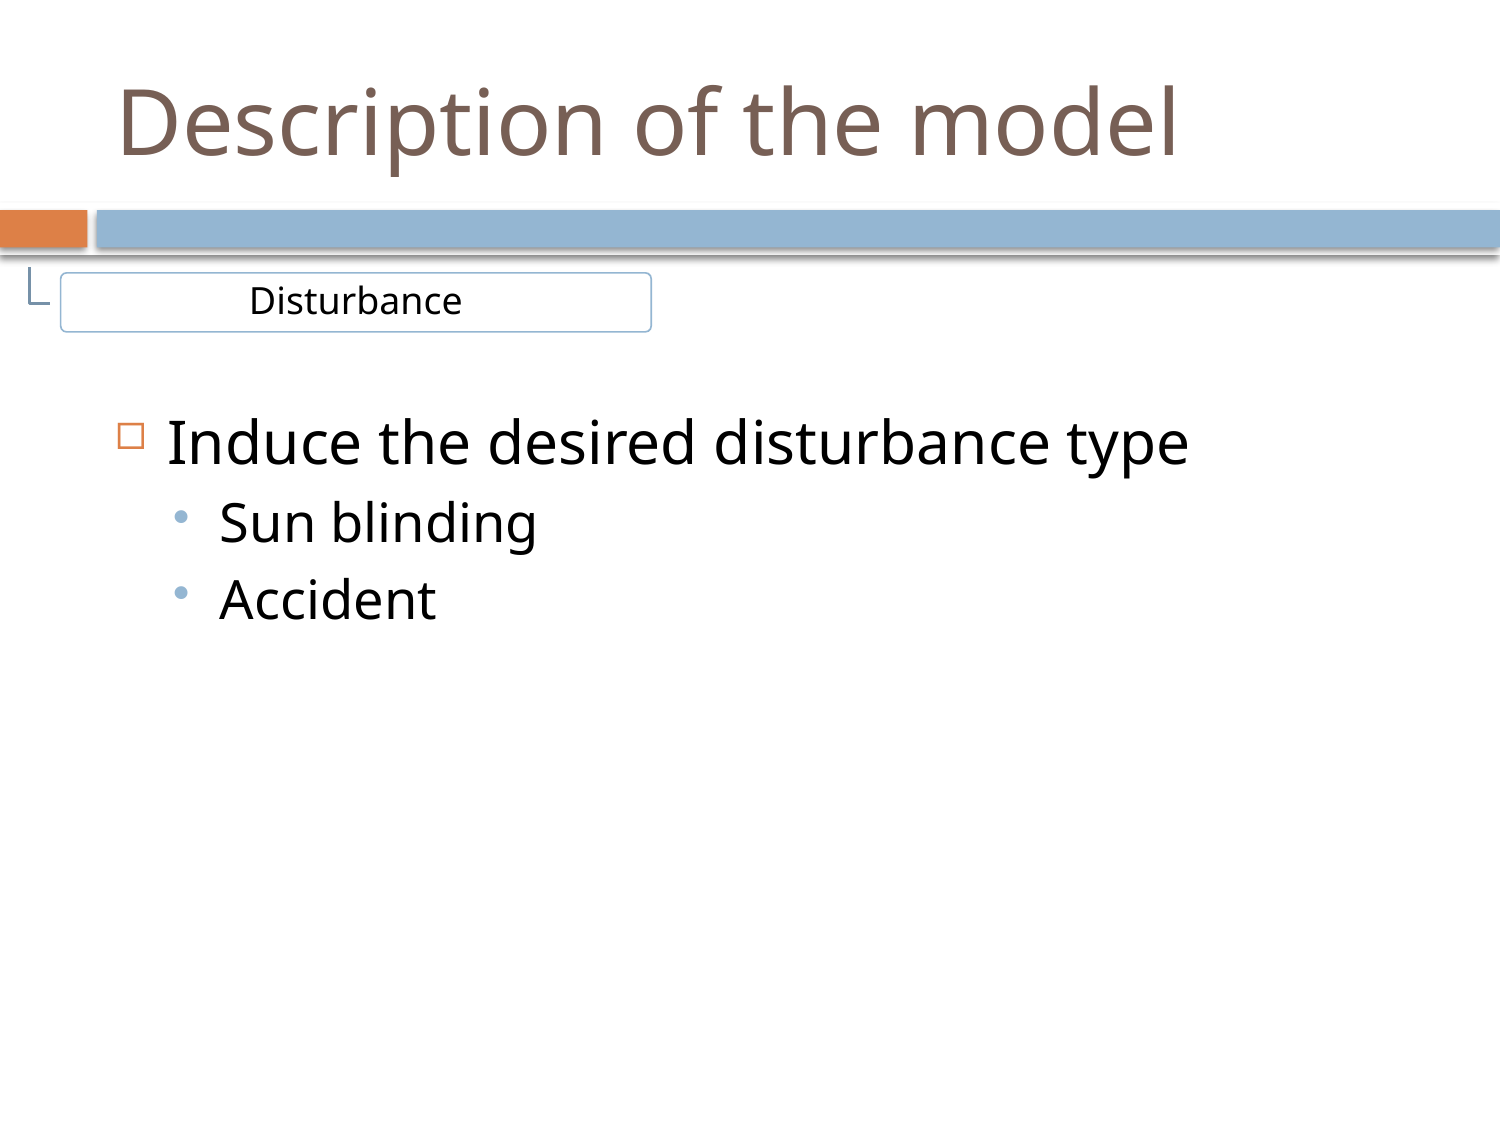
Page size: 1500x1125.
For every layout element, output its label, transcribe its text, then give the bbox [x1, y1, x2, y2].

text_box [28, 267, 50, 305]
title Description of the model [100, 37, 1438, 200]
list Induce the desired disturbance type Sun blinding Accident [100, 397, 1438, 1000]
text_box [60, 272, 652, 333]
